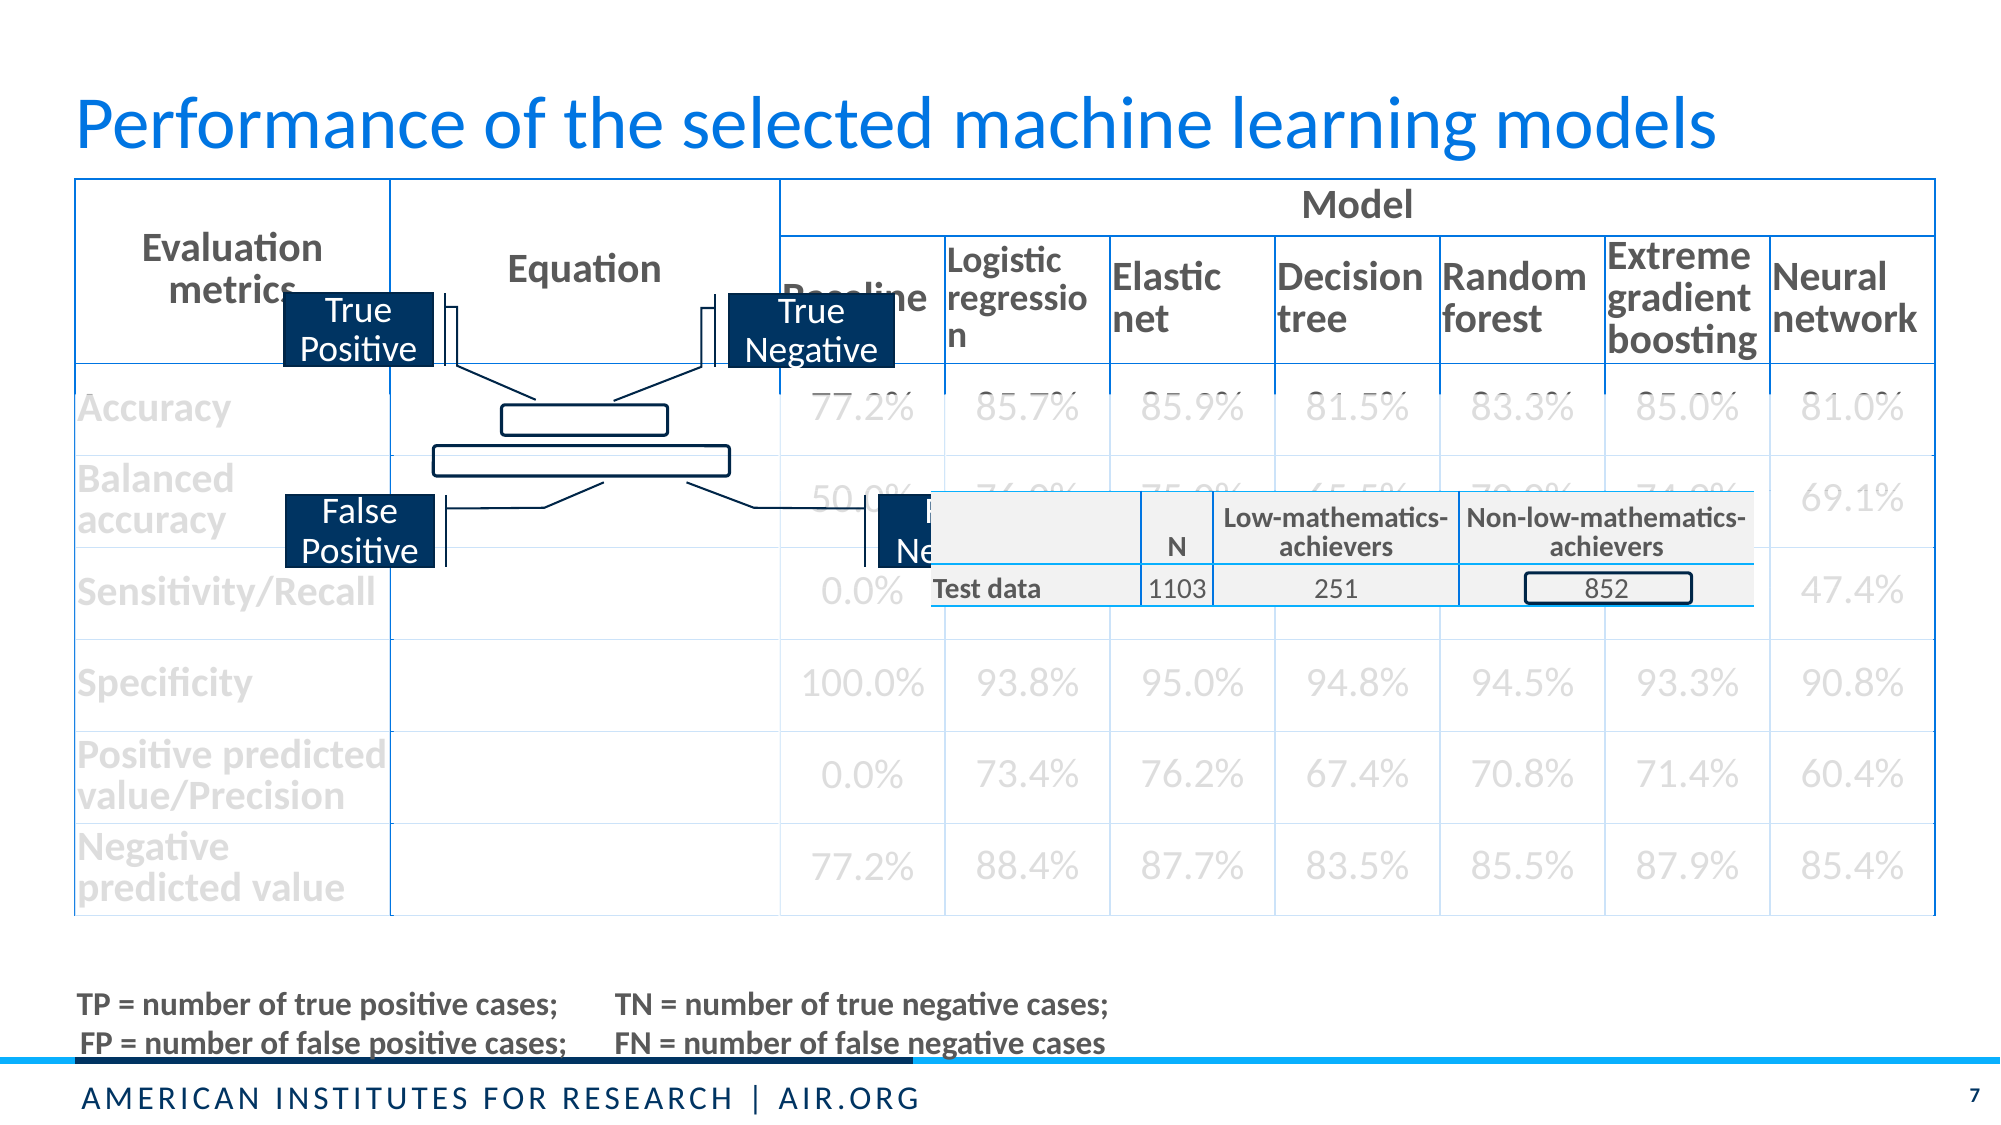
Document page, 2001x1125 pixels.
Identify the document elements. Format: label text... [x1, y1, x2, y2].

text_box False Positive [285, 494, 435, 568]
text_box [500, 403, 669, 437]
text_box True Negative [728, 293, 895, 368]
text_box FP = number of false positive cases; [65, 1013, 591, 1069]
table_header [931, 492, 1140, 563]
table_header Low-mathematics-achievers [1214, 492, 1458, 563]
text_box TN = number of true negative cases; [600, 975, 1133, 1030]
text_box [944, 393, 1933, 490]
table_cell 1103 [1142, 565, 1212, 605]
text_box [777, 586, 1934, 980]
text_box [432, 444, 731, 478]
text_box False Positive [445, 481, 605, 567]
text_box FN = number of false negative cases [599, 1013, 1122, 1069]
text_box [1524, 571, 1693, 605]
text_box [74, 393, 391, 975]
text_box False Negative [686, 481, 866, 567]
table_cell 251 [1214, 565, 1458, 605]
text_box [777, 394, 947, 490]
text_box True Negative [613, 294, 716, 402]
text_box [393, 393, 781, 980]
text_box True Positive [444, 293, 537, 401]
title Performance of the selected machine learning models [75, 0, 1935, 164]
text_box [1460, 490, 1934, 586]
table_cell 852 [1460, 565, 1754, 605]
table_header Non-low-mathematics-achievers [1460, 492, 1754, 563]
table_header N [1142, 492, 1212, 563]
text_box TP = number of true positive cases; [61, 975, 599, 1030]
slide_number 7 [1954, 1081, 1980, 1107]
text_box True Positive [283, 292, 434, 367]
text_box False Negative [878, 494, 931, 568]
table_cell Test data [931, 565, 1140, 605]
text_box [777, 490, 1141, 586]
